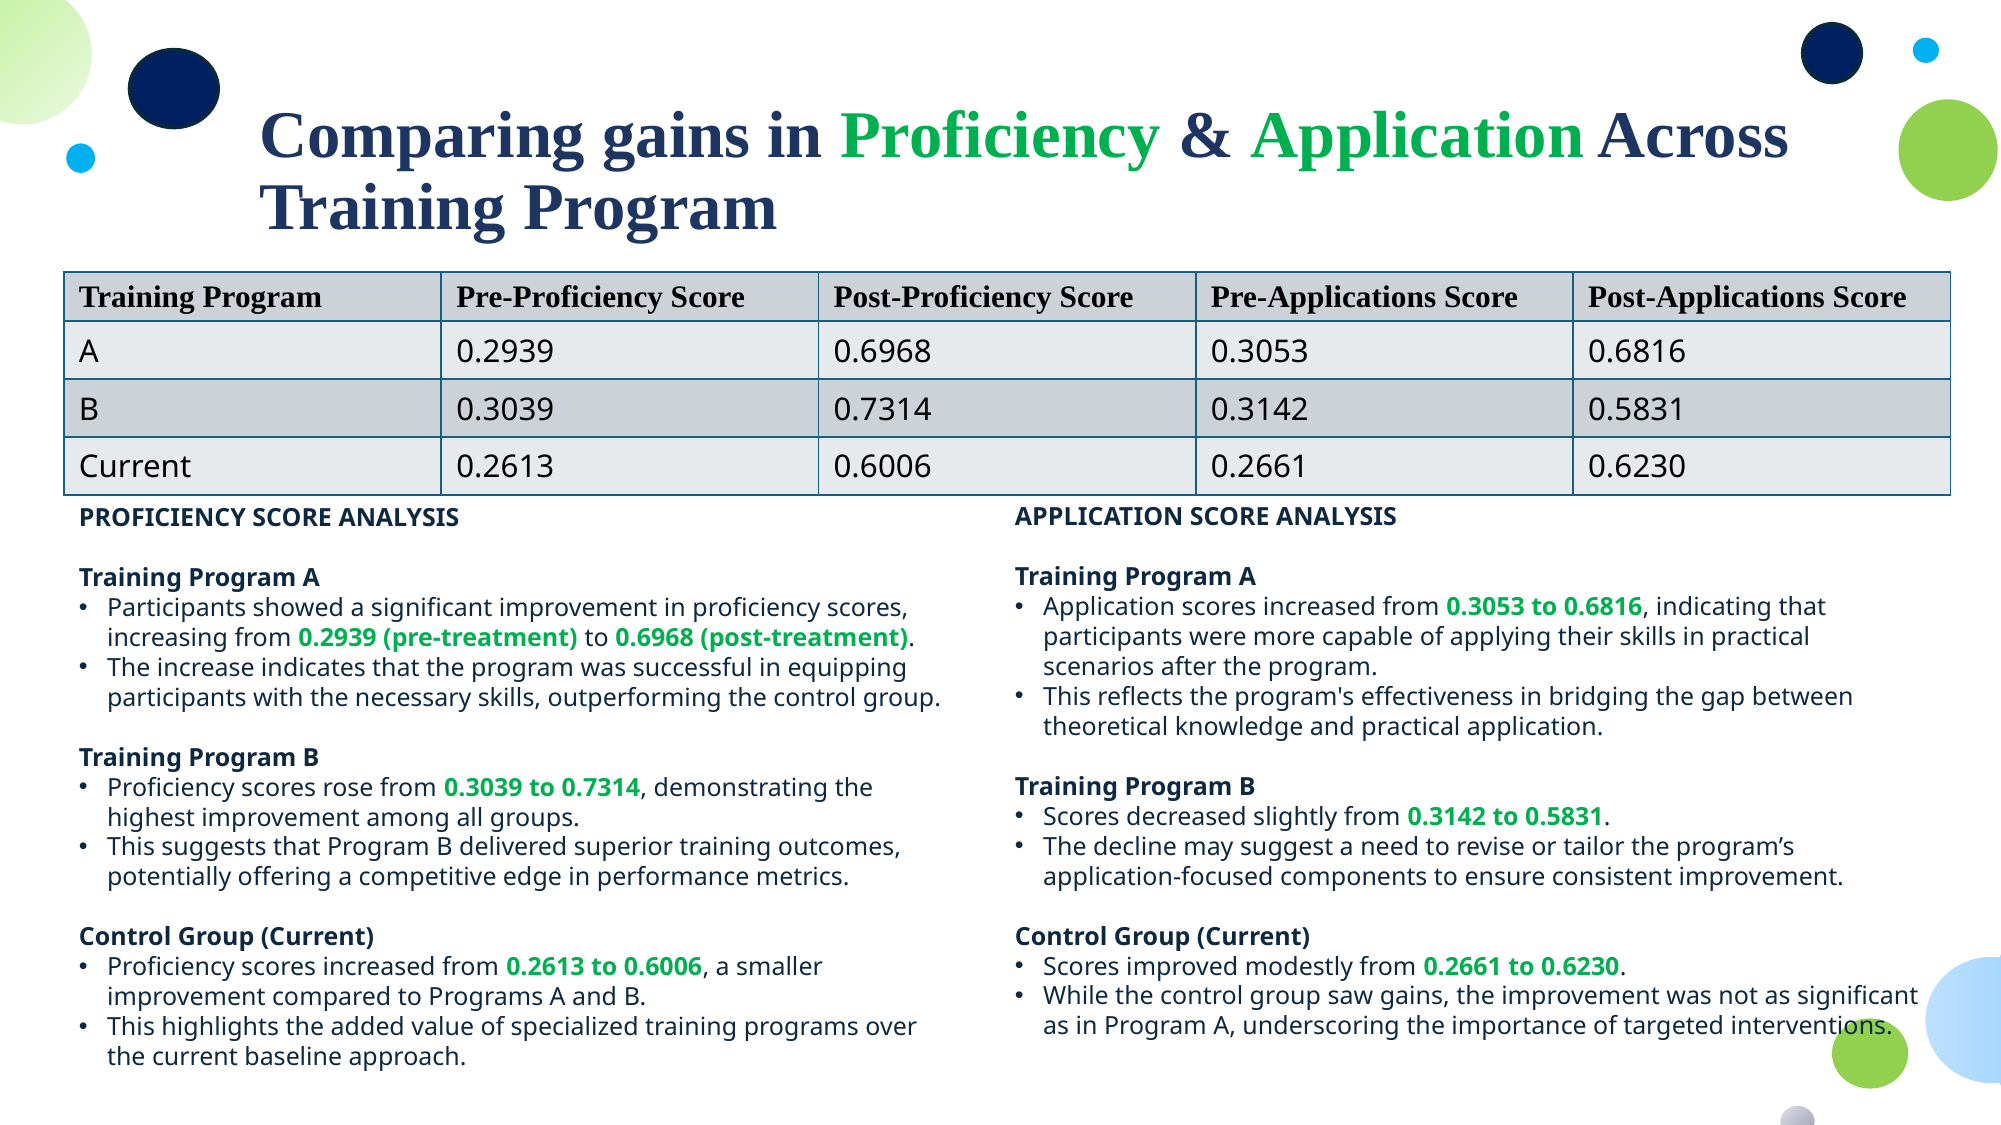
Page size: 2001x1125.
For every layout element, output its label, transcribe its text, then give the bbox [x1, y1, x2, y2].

text_box APPLICATION SCORE ANALYSIS Training Program A Application scores increased from 0.3053 to 0.6816, indicating that participants were more capable of applying their skills in practical scenarios after the program. This reflects the program's effectiveness in bridging the gap between theoretical knowledge and practical application. Training Program B Scores decreased slightly from 0.3142 to 0.5831. The decline may suggest a need to revise or tailor the program’s application-focused components to ensure consistent improvement. Control Group (Current) Scores improved modestly from 0.2661 to 0.6230. While the control group saw gains, the improvement was not as significant as in Program A, underscoring the importance of targeted interventions. [999, 493, 1936, 1048]
table_cell 0.7314 [819, 380, 1195, 436]
table_cell A [65, 322, 440, 378]
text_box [1778, 954, 2000, 1125]
table_cell 0.2661 [1197, 438, 1572, 493]
table_cell B [65, 380, 440, 436]
table_header Post-Proficiency Score [819, 273, 1195, 320]
table_header Post-Applications Score [1574, 273, 1950, 320]
table_cell Current [65, 438, 440, 494]
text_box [0, 0, 219, 172]
text_box Comparing gains in Proficiency & Application Across Training Program [244, 97, 1877, 247]
table_header Training Program [65, 273, 440, 320]
table_cell 0.6006 [819, 438, 1195, 494]
text_box PROFICIENCY SCORE ANALYSIS Training Program A Participants showed a significant improvement in proficiency scores, increasing from 0.2939 (pre-treatment) to 0.6968 (post-treatment). The increase indicates that the program was successful in equipping participants with the necessary skills, outperforming the control group. Training Program B Proficiency scores rose from 0.3039 to 0.7314, demonstrating the highest improvement among all groups. This suggests that Program B delivered superior training outcomes, potentially offering a competitive edge in performance metrics. Control Group (Current) Proficiency scores increased from 0.2613 to 0.6006, a smaller improvement compared to Programs A and B. This highlights the added value of specialized training programs over the current baseline approach. [63, 494, 969, 1078]
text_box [1801, 23, 1997, 200]
table_cell 0.3142 [1197, 380, 1572, 436]
table_cell 0.2613 [442, 438, 818, 494]
table_header Pre-Applications Score [1197, 273, 1572, 320]
table_cell 0.6968 [819, 322, 1195, 378]
table_cell 0.5831 [1574, 380, 1950, 436]
table_cell 0.6816 [1574, 322, 1950, 378]
table_cell 0.2939 [442, 322, 818, 378]
table_cell 0.3039 [442, 380, 818, 436]
table_cell 0.6230 [1574, 438, 1950, 494]
table_header Pre-Proficiency Score [442, 273, 818, 320]
table_cell 0.3053 [1197, 322, 1572, 378]
